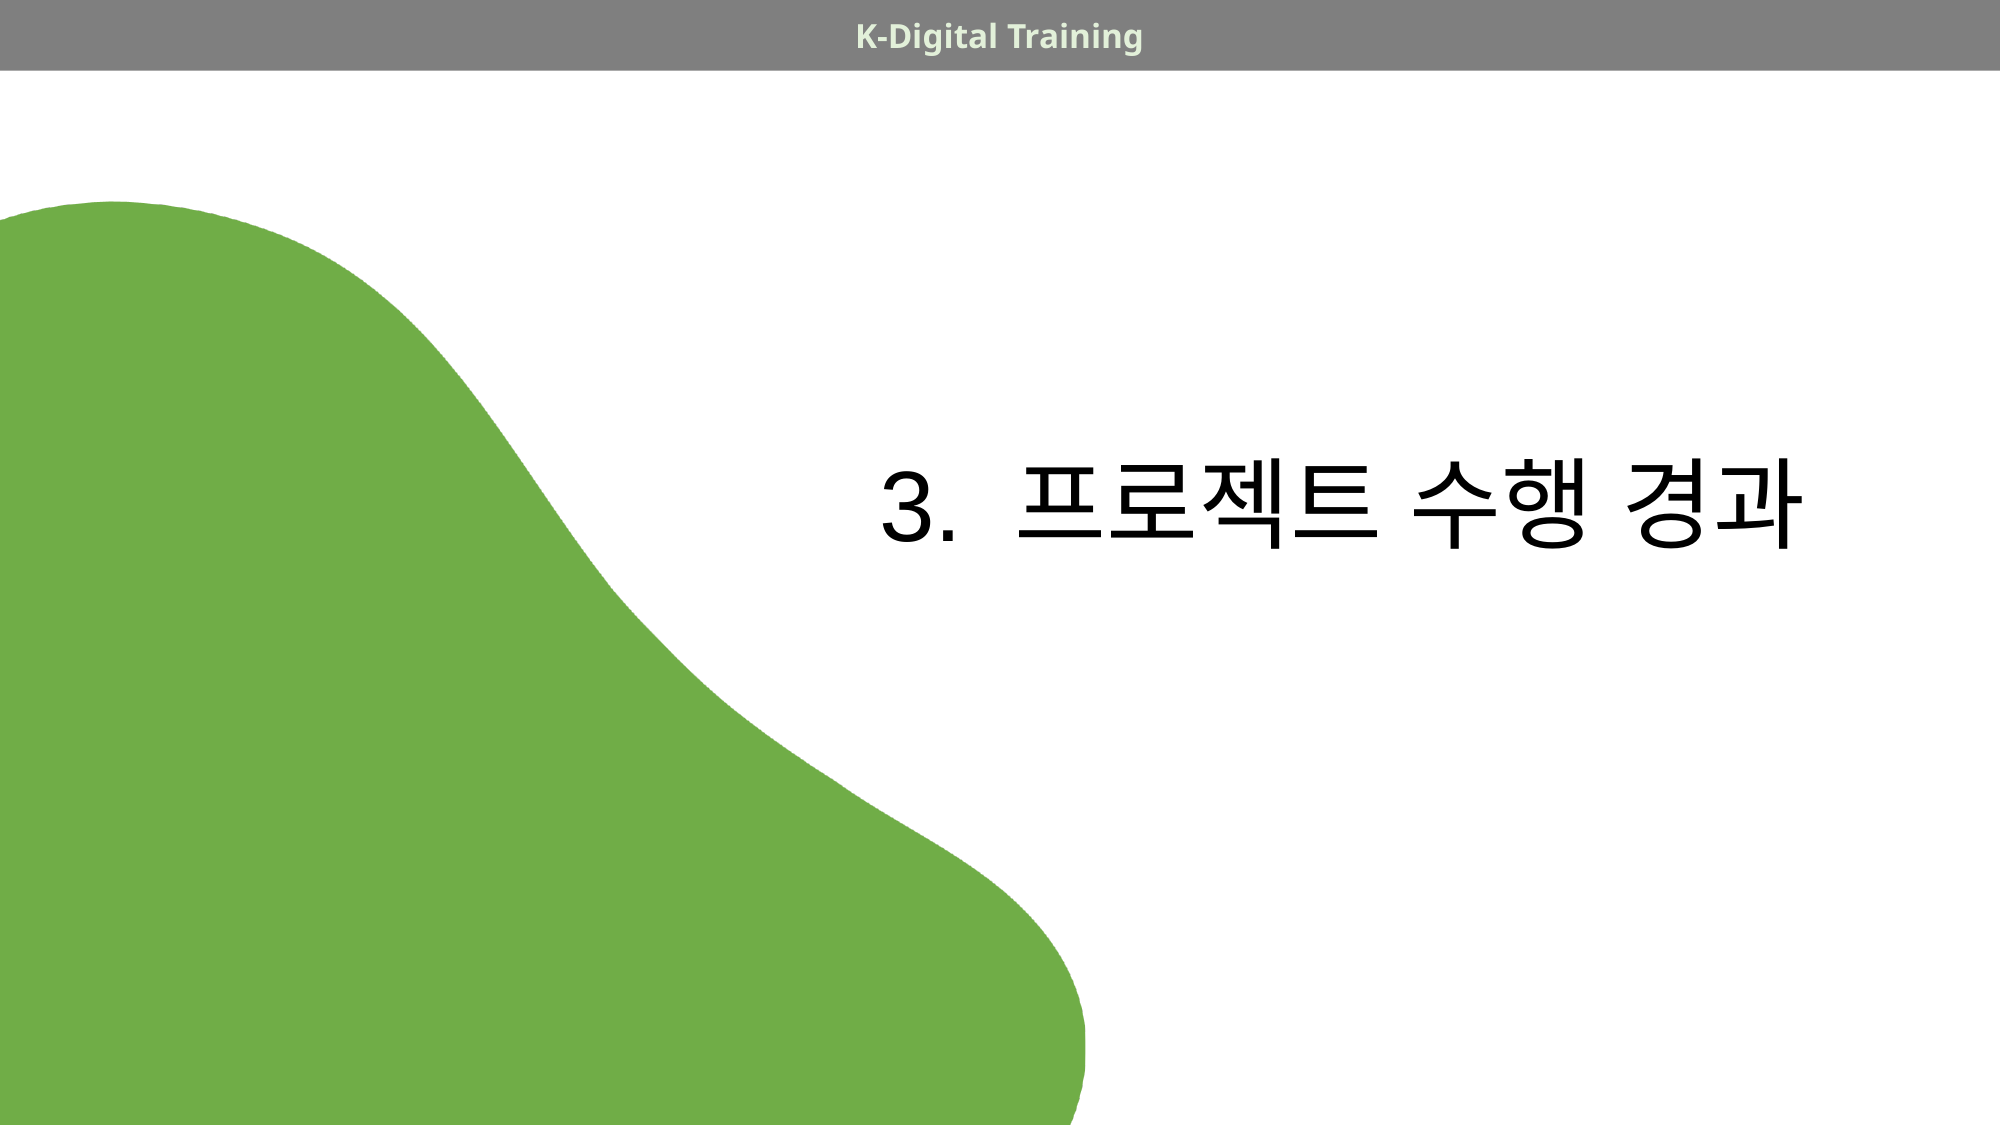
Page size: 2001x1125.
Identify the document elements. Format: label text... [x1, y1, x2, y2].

text_box K-Digital Training [0, 0, 2000, 71]
text_box 3. 프로젝트 수행 경과 [1090, 441, 1890, 562]
picture [0, 201, 1086, 1125]
